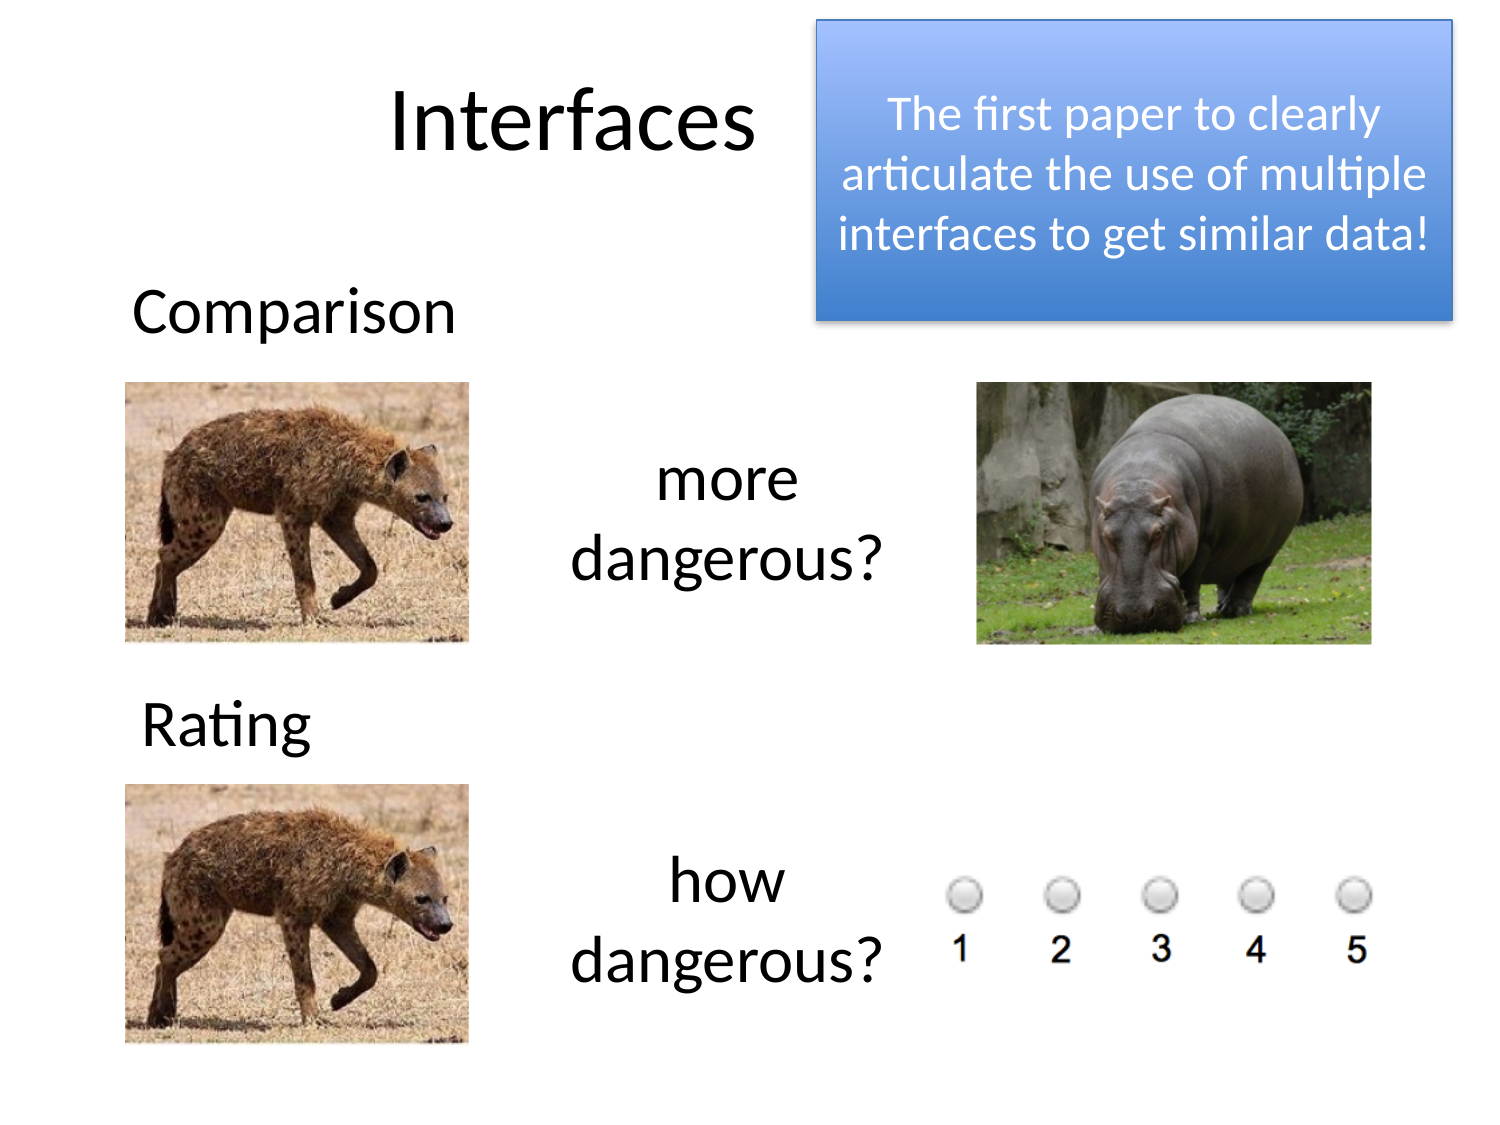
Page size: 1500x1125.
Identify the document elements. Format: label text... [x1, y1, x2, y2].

picture [124, 783, 479, 1047]
picture [900, 801, 1415, 1065]
text_box The first paper to clearly articulate the use of multiple interfaces to get similar data! [816, 19, 1453, 321]
picture [124, 382, 1373, 646]
text_box how dangerous? [555, 828, 895, 1003]
text_box Rating [126, 672, 328, 768]
title Interfaces [0, 19, 815, 208]
text_box Comparison [117, 259, 473, 355]
